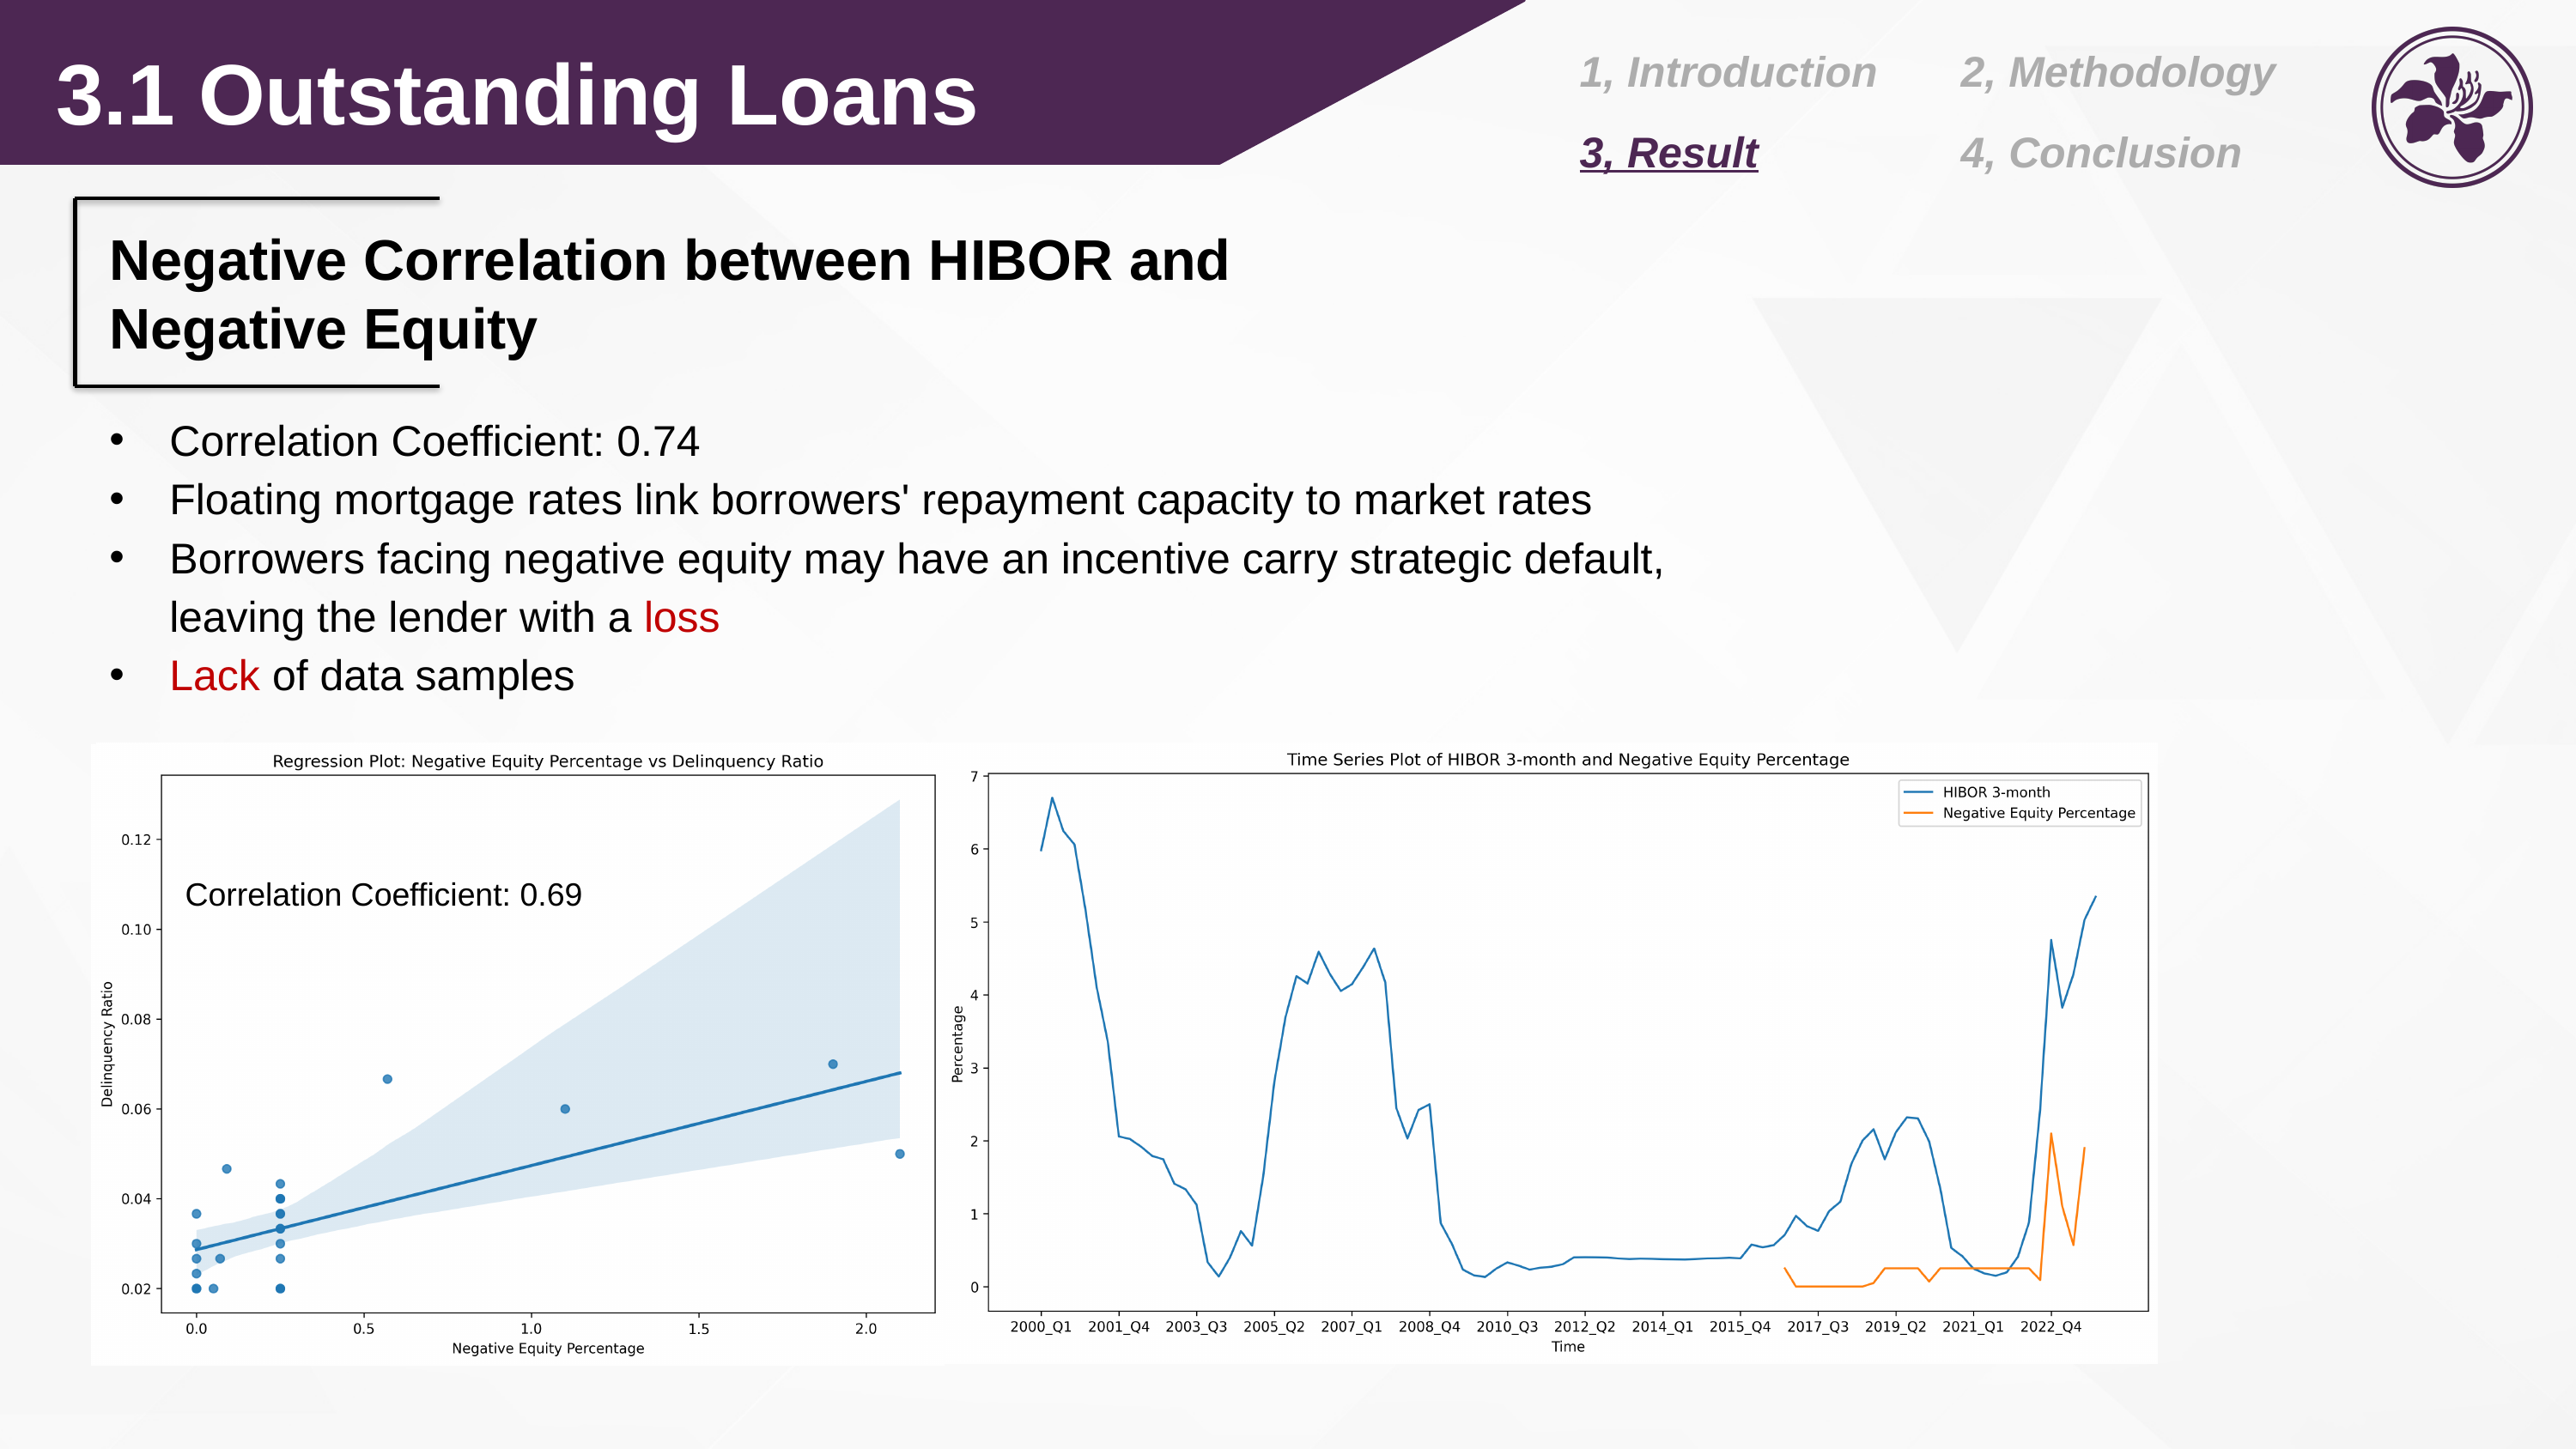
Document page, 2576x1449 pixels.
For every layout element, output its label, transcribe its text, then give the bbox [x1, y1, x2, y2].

picture [2372, 27, 2533, 188]
title 3.1 Outstanding Loans [43, 0, 1073, 185]
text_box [944, 743, 2158, 1364]
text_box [91, 743, 945, 1366]
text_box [75, 197, 440, 387]
text_box Correlation Coefficient: 0.74 Floating mortgage rates link borrowers' repayment capacity to market rates Borrowers facing negative equity may have an incentive carry strategic default, leaving the lender with a loss Lack of data samples [96, 399, 1744, 706]
text_box Negative Correlation between HIBOR and Negative Equity [443, 215, 1288, 367]
